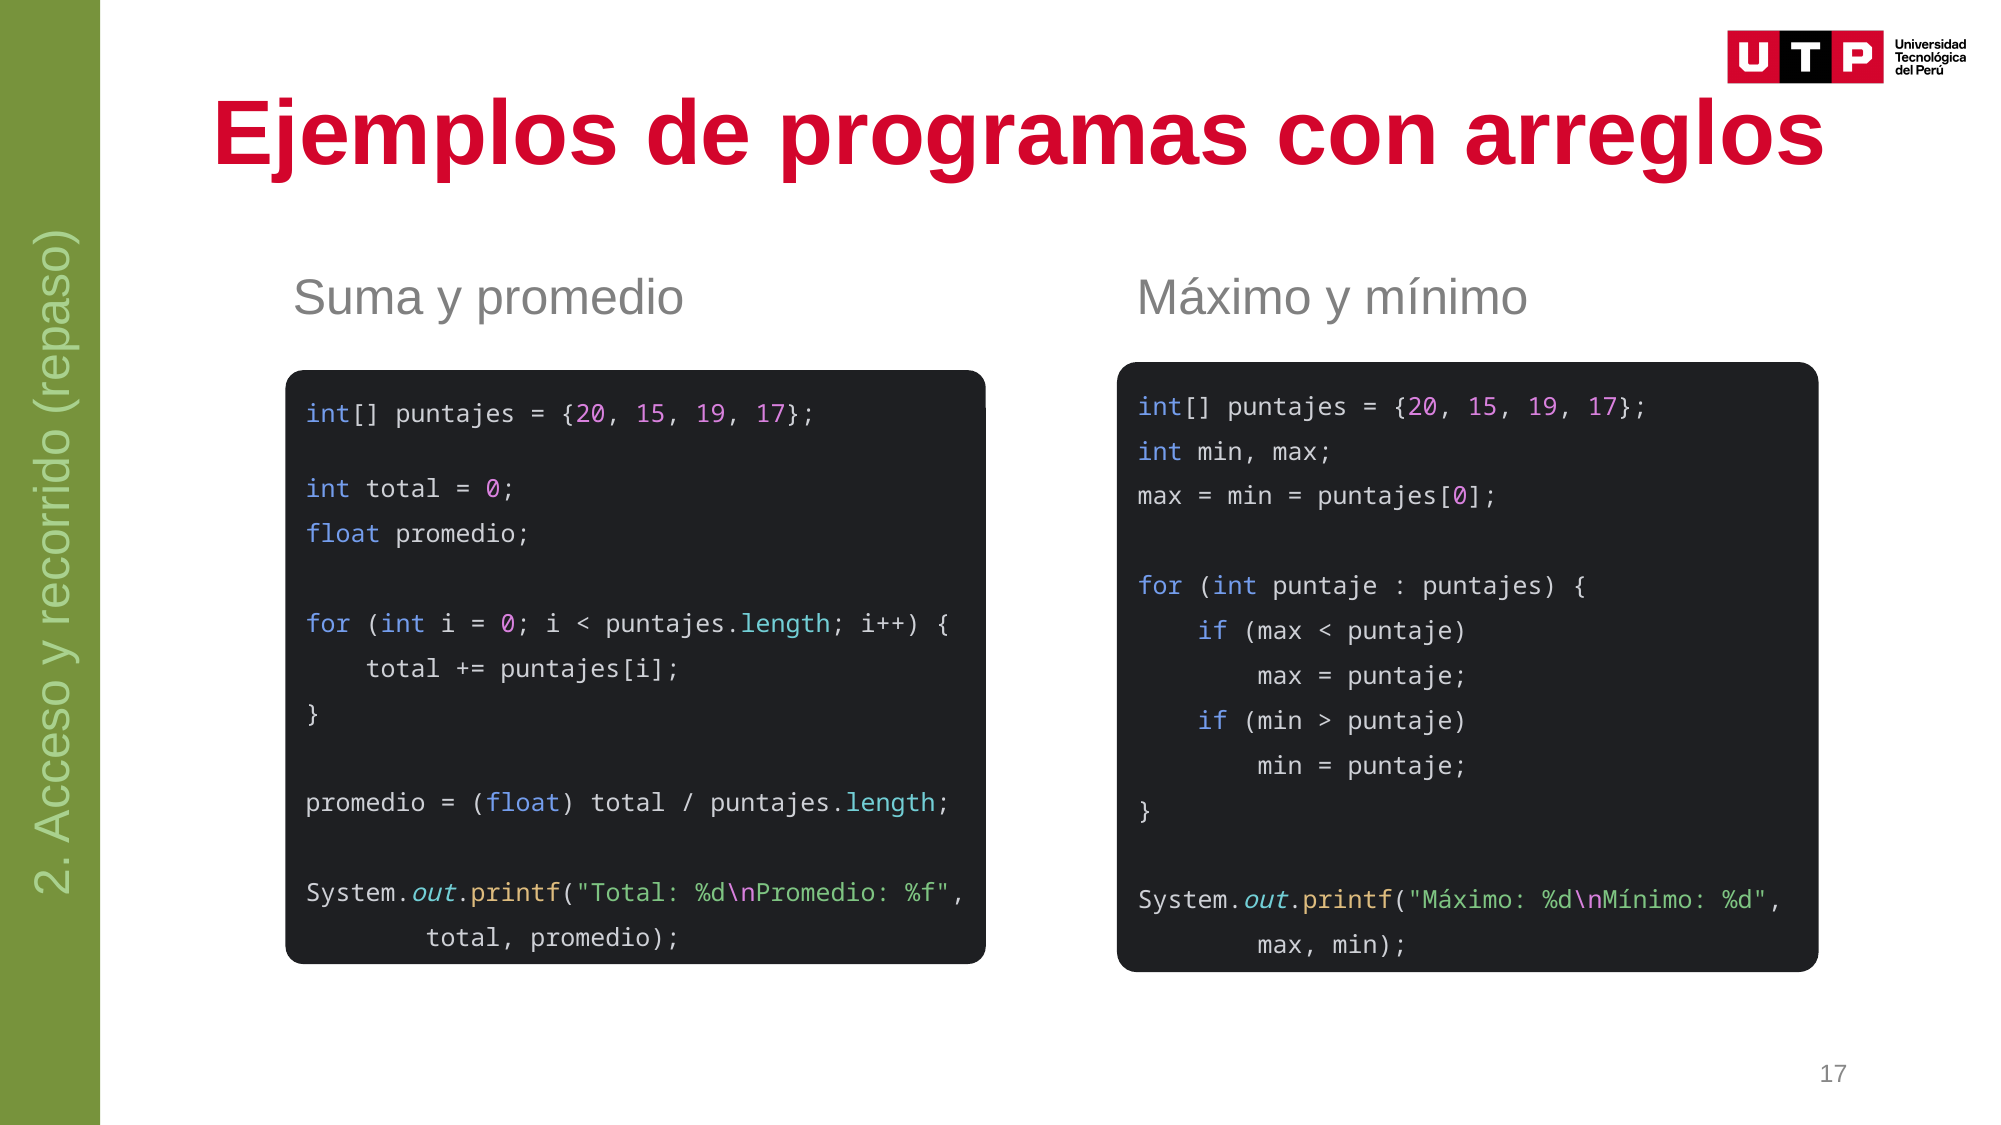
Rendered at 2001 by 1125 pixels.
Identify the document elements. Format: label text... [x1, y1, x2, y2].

text_box int[] puntajes = {20, 15, 19, 17}; int min, max; max = min = puntajes[0]; for (int puntaje : puntajes) { if (max < puntaje) max = puntaje; if (min > puntaje) min = puntaje; } System.out.printf("Máximo: %d\nMínimo: %d", max, min); [1116, 362, 1819, 973]
text_box int[] puntajes = {20, 15, 19, 17}; int total = 0; float promedio; for (int i = 0; i < puntajes.length; i++) { total += puntajes[i]; } promedio = (float) total / puntajes.length; System.out.printf("Total: %d\nPromedio: %f", total, promedio); [285, 370, 986, 965]
text_box 2. Acceso y recorrido (repaso) [0, 0, 102, 1125]
title Ejemplos de programas con arreglos [197, 70, 1863, 200]
text_box Suma y promedio [278, 257, 791, 332]
text_box Máximo y mínimo [1121, 257, 1635, 332]
picture [1716, 22, 1973, 89]
slide_number 17 [1412, 1042, 1863, 1103]
